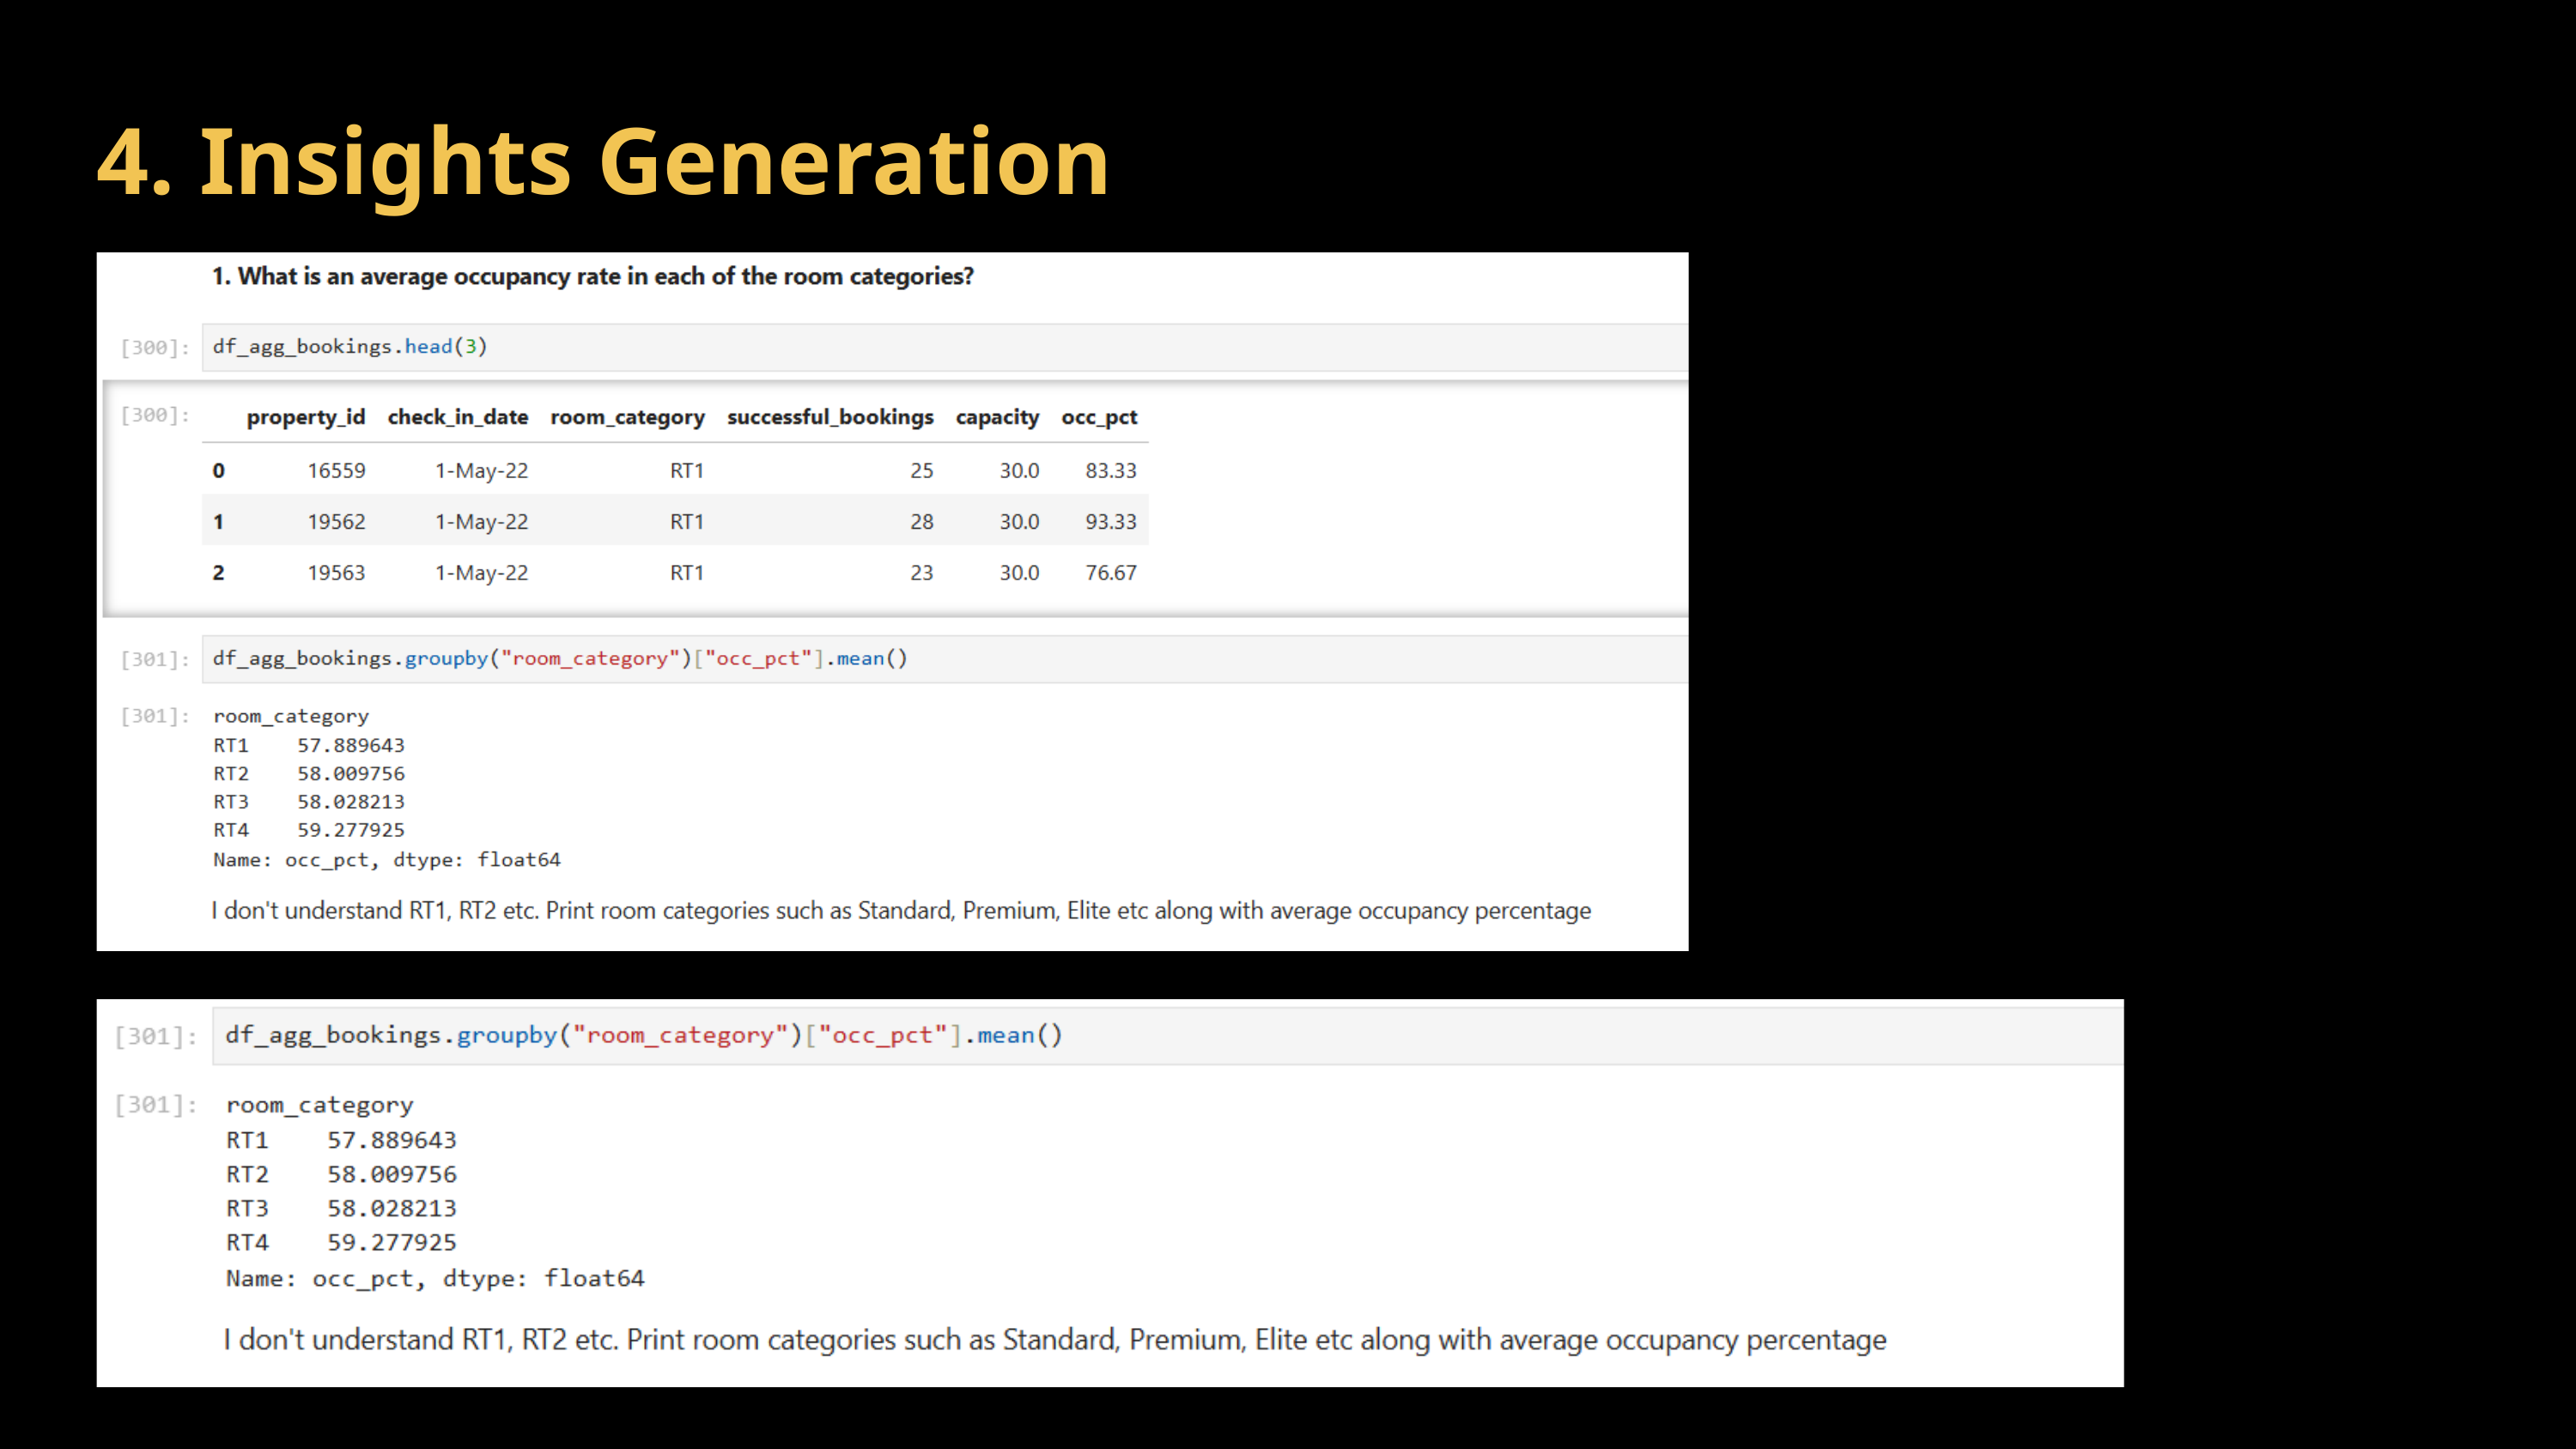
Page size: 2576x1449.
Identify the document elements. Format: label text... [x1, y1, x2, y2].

text_box [96, 999, 2124, 1387]
text_box [96, 342, 1689, 951]
text_box 4. Insights Generation [96, 83, 2480, 342]
